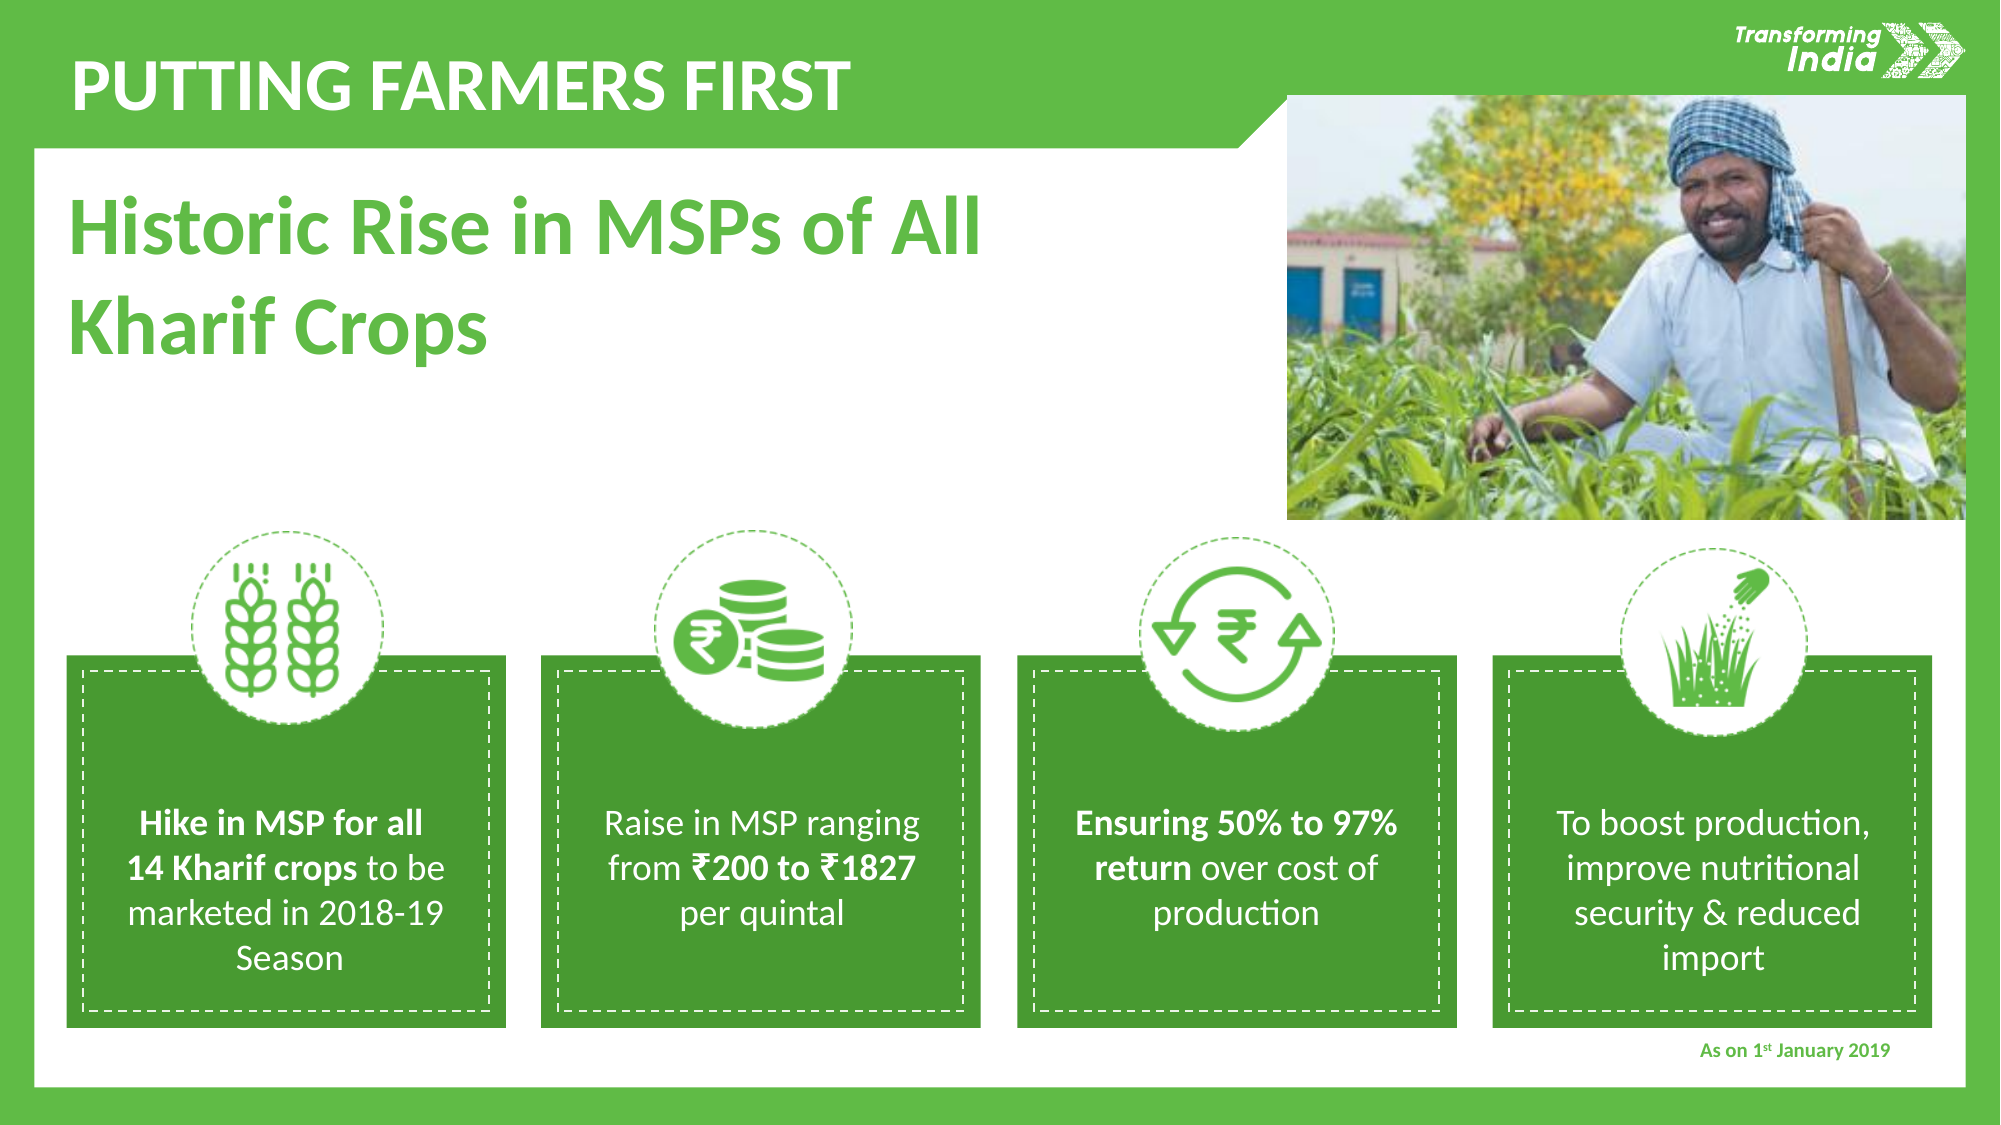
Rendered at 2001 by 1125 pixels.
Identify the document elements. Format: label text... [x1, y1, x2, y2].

text_box [1234, 97, 1287, 151]
picture [191, 531, 384, 725]
picture [1139, 537, 1335, 732]
text_box [0, 0, 2000, 1125]
text_box PUTTING FARMERS FIRST [57, 27, 868, 133]
text_box [33, 147, 1967, 1088]
text_box [557, 670, 964, 1012]
picture [1735, 22, 1966, 79]
picture [1620, 548, 1808, 737]
text_box Hike in MSP for all 14 Kharif crops to be marketed in 2018-19 Season [109, 790, 463, 986]
text_box [1508, 670, 1916, 1012]
text_box [1492, 654, 1933, 1029]
text_box To boost production, improve nutritional security & reduced import [1537, 790, 1890, 986]
picture [654, 530, 853, 729]
text_box Historic Rise in MSPs of All Kharif Crops [53, 163, 1221, 379]
text_box Raise in MSP ranging from ₹200 to ₹1827 per quintal [585, 790, 939, 941]
text_box [66, 654, 507, 1029]
picture [1287, 95, 1966, 520]
text_box [1016, 654, 1458, 1029]
text_box As on 1st January 2019 [1685, 1029, 1950, 1070]
text_box [540, 654, 982, 1029]
text_box [1033, 670, 1440, 1012]
text_box [82, 670, 490, 1012]
text_box Ensuring 50% to 97% return over cost of production [1060, 790, 1413, 941]
